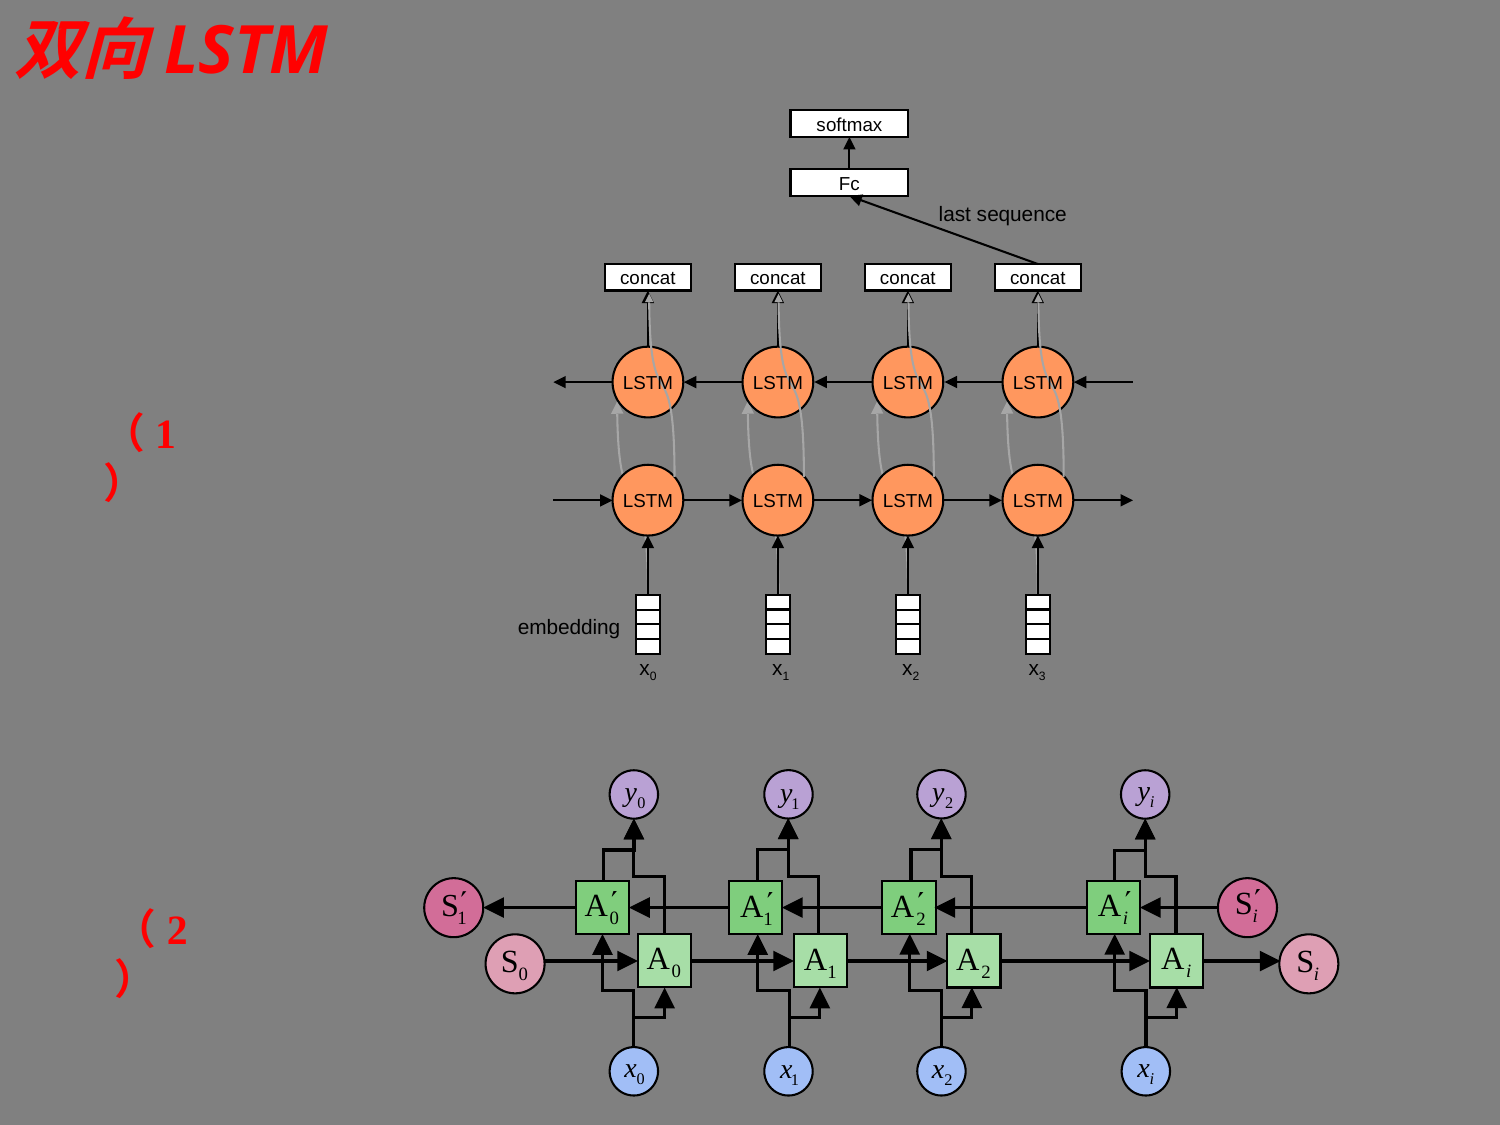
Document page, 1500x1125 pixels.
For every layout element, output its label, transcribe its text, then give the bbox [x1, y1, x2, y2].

text_box 双向LSTM [0, 0, 741, 95]
text_box （2） [100, 895, 230, 1011]
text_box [424, 769, 1339, 1096]
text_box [501, 110, 1133, 687]
text_box （1） [88, 399, 218, 515]
